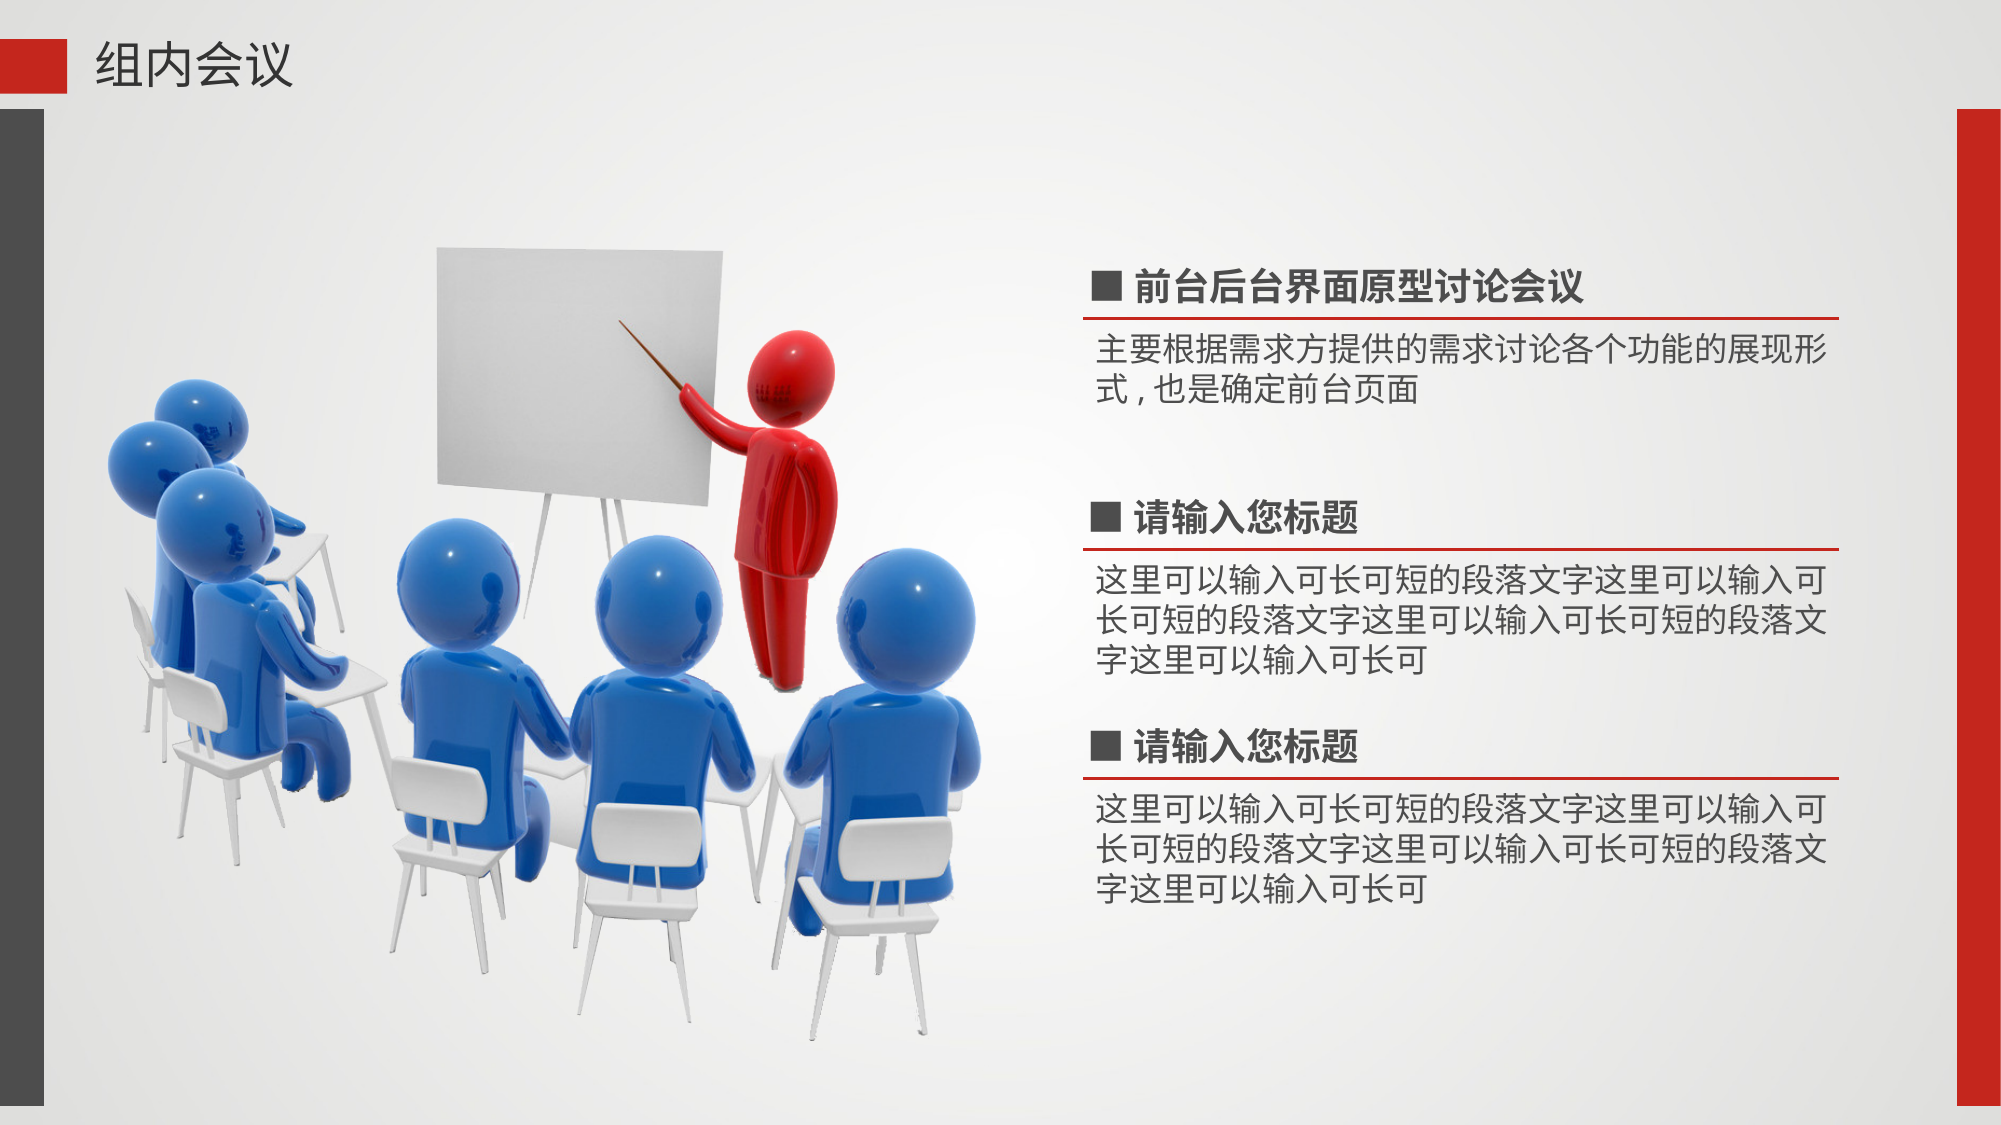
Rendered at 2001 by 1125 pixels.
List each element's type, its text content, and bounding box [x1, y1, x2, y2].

text_box ■请输入您标题 [1086, 486, 1374, 547]
text_box 组内会议 [79, 26, 310, 101]
text_box [0, 39, 68, 94]
text_box 主要根据需求方提供的需求讨论各个功能的展现形式,也是确定前台页面 [1086, 320, 1849, 416]
text_box [0, 109, 44, 1106]
text_box 这里可以输入可长可短的段落文字这里可以输入可长可短的段落文字这里可以输入可长可短的段落文字这里可以输入可长可 [1086, 781, 1849, 916]
text_box [1957, 109, 2001, 1106]
text_box ■请输入您标题 [1086, 715, 1374, 776]
picture [0, 0, 2001, 1125]
text_box 这里可以输入可长可短的段落文字这里可以输入可长可短的段落文字这里可以输入可长可短的段落文字这里可以输入可长可 [1086, 551, 1849, 687]
text_box ■前台后台界面原型讨论会议 [1086, 255, 1600, 315]
